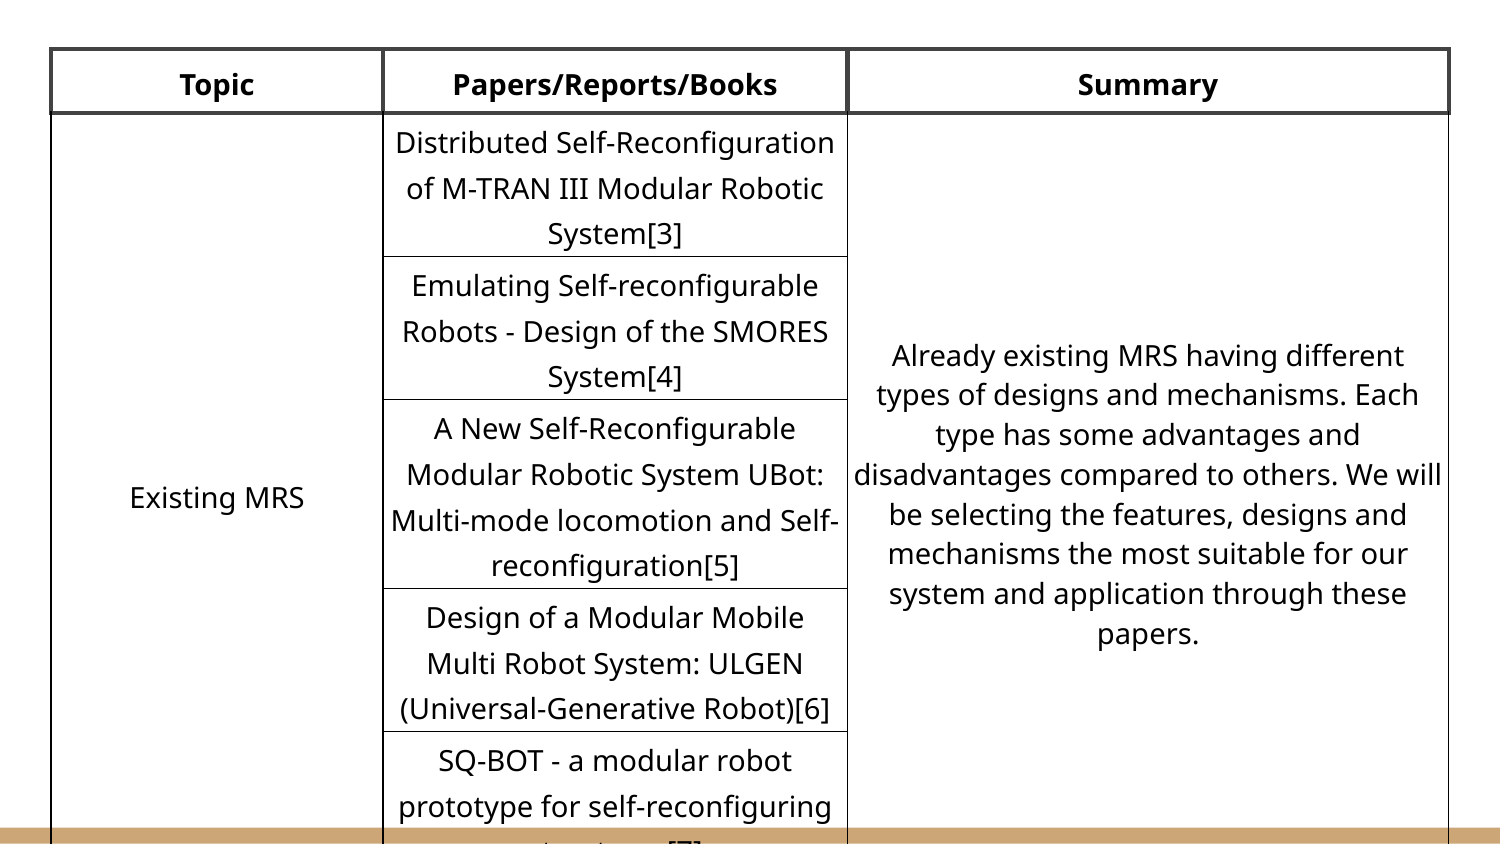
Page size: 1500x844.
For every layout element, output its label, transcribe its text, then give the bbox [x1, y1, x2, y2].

table_cell SQ-BOT - a modular robot prototype for self-reconfiguring structures[7] [384, 732, 847, 844]
table_header Summary [850, 51, 1447, 111]
table_header Papers/Reports/Books [385, 51, 845, 111]
table_cell Distributed Self-Reconfiguration of M-TRAN III Modular Robotic System[3] [384, 115, 847, 256]
table_cell Existing MRS [52, 115, 382, 844]
table_cell Design of a Modular Mobile Multi Robot System: ULGEN (Universal-Generative Robot)[6] [384, 589, 847, 731]
table_header Topic [53, 51, 381, 111]
table_cell A New Self-Reconfigurable Modular Robotic System UBot: Multi-mode locomotion and Self-reconfiguration[5] [384, 400, 847, 588]
table_cell Already existing MRS having different types of designs and mechanisms. Each type has some advantages and disadvantages compared to others. We will be selecting the features, designs and mechanisms the most suitable for our system and application through these papers. [848, 115, 1448, 844]
table_cell Emulating Self-reconfigurable Robots - Design of the SMORES System[4] [384, 257, 847, 399]
